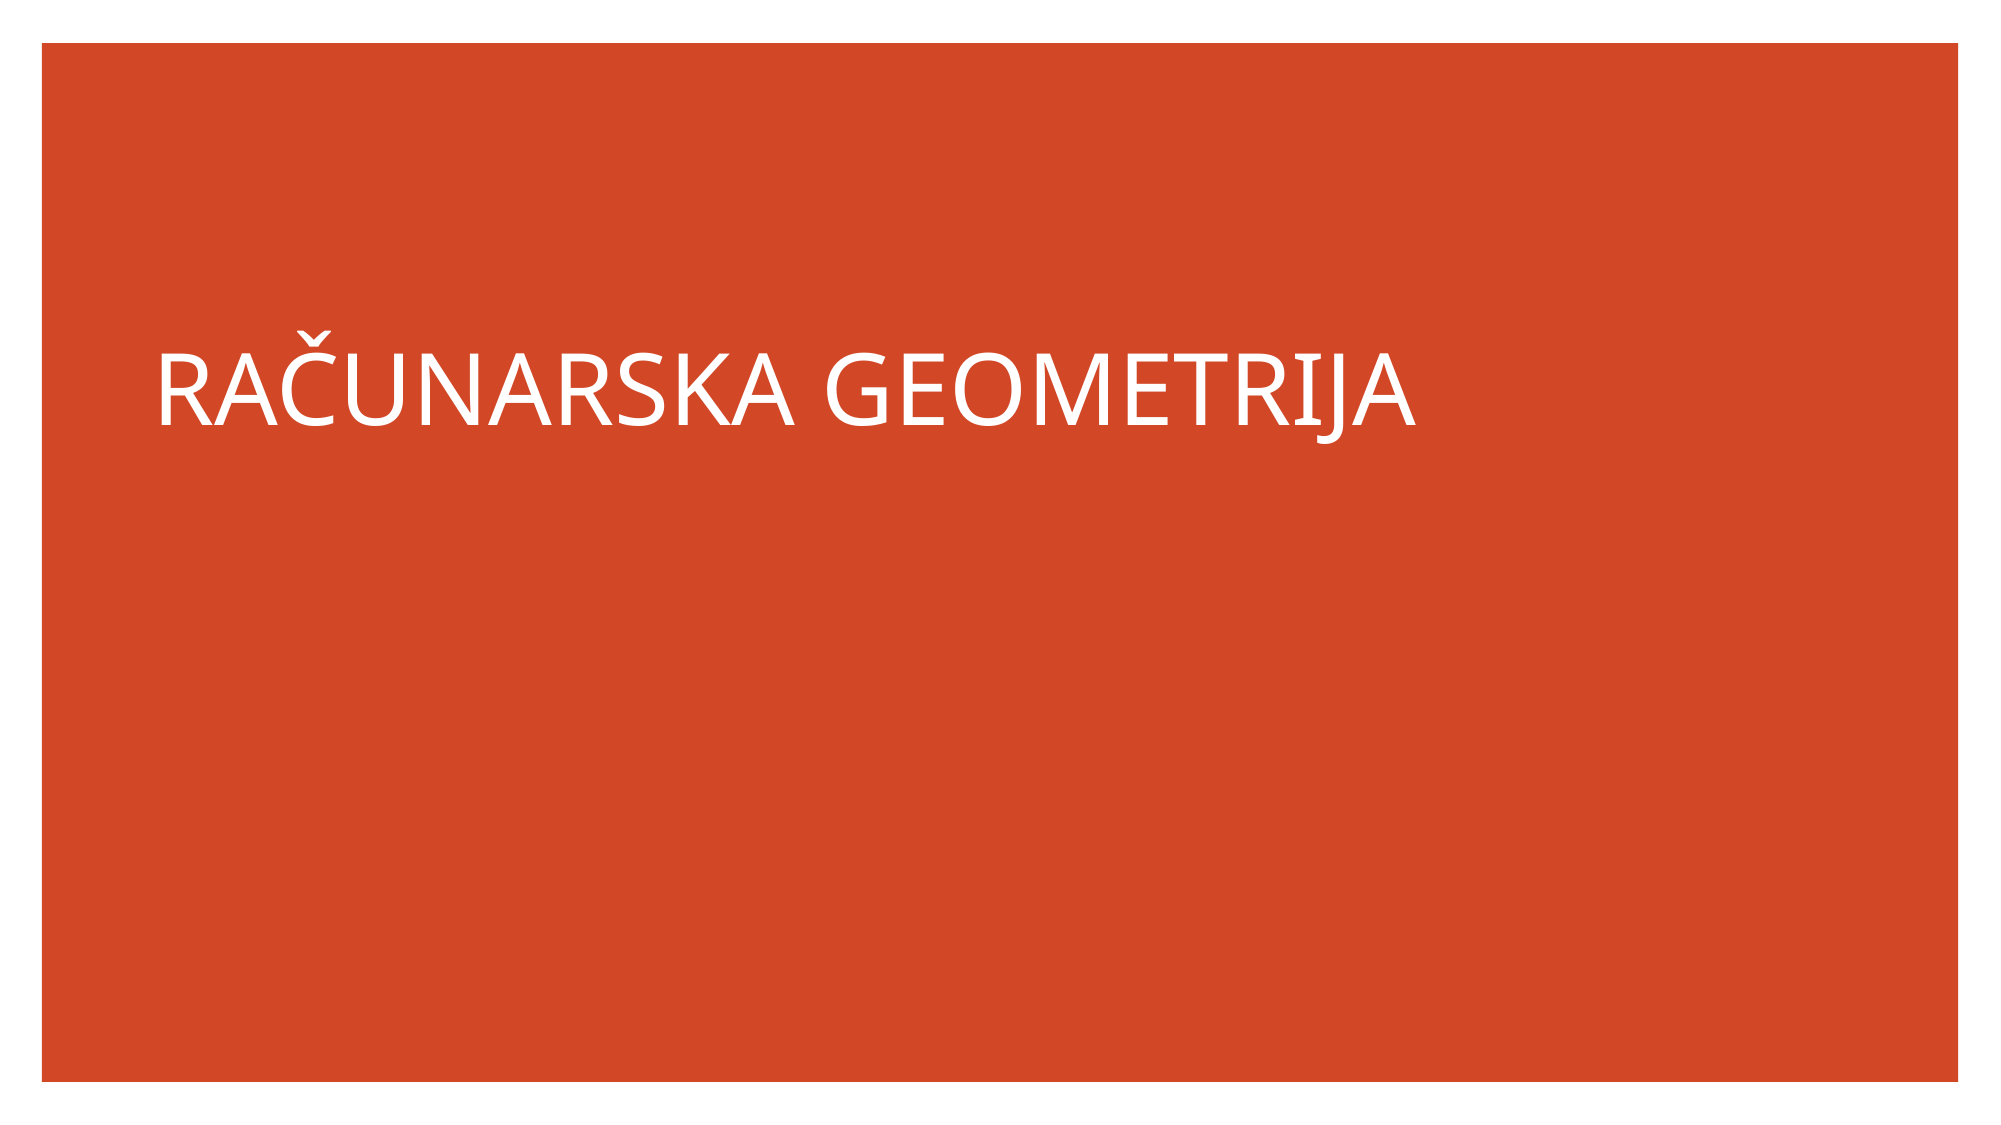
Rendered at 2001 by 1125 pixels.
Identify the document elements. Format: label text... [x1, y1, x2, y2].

title RAČUNARSKA GEOMETRIJA [137, 190, 1863, 583]
